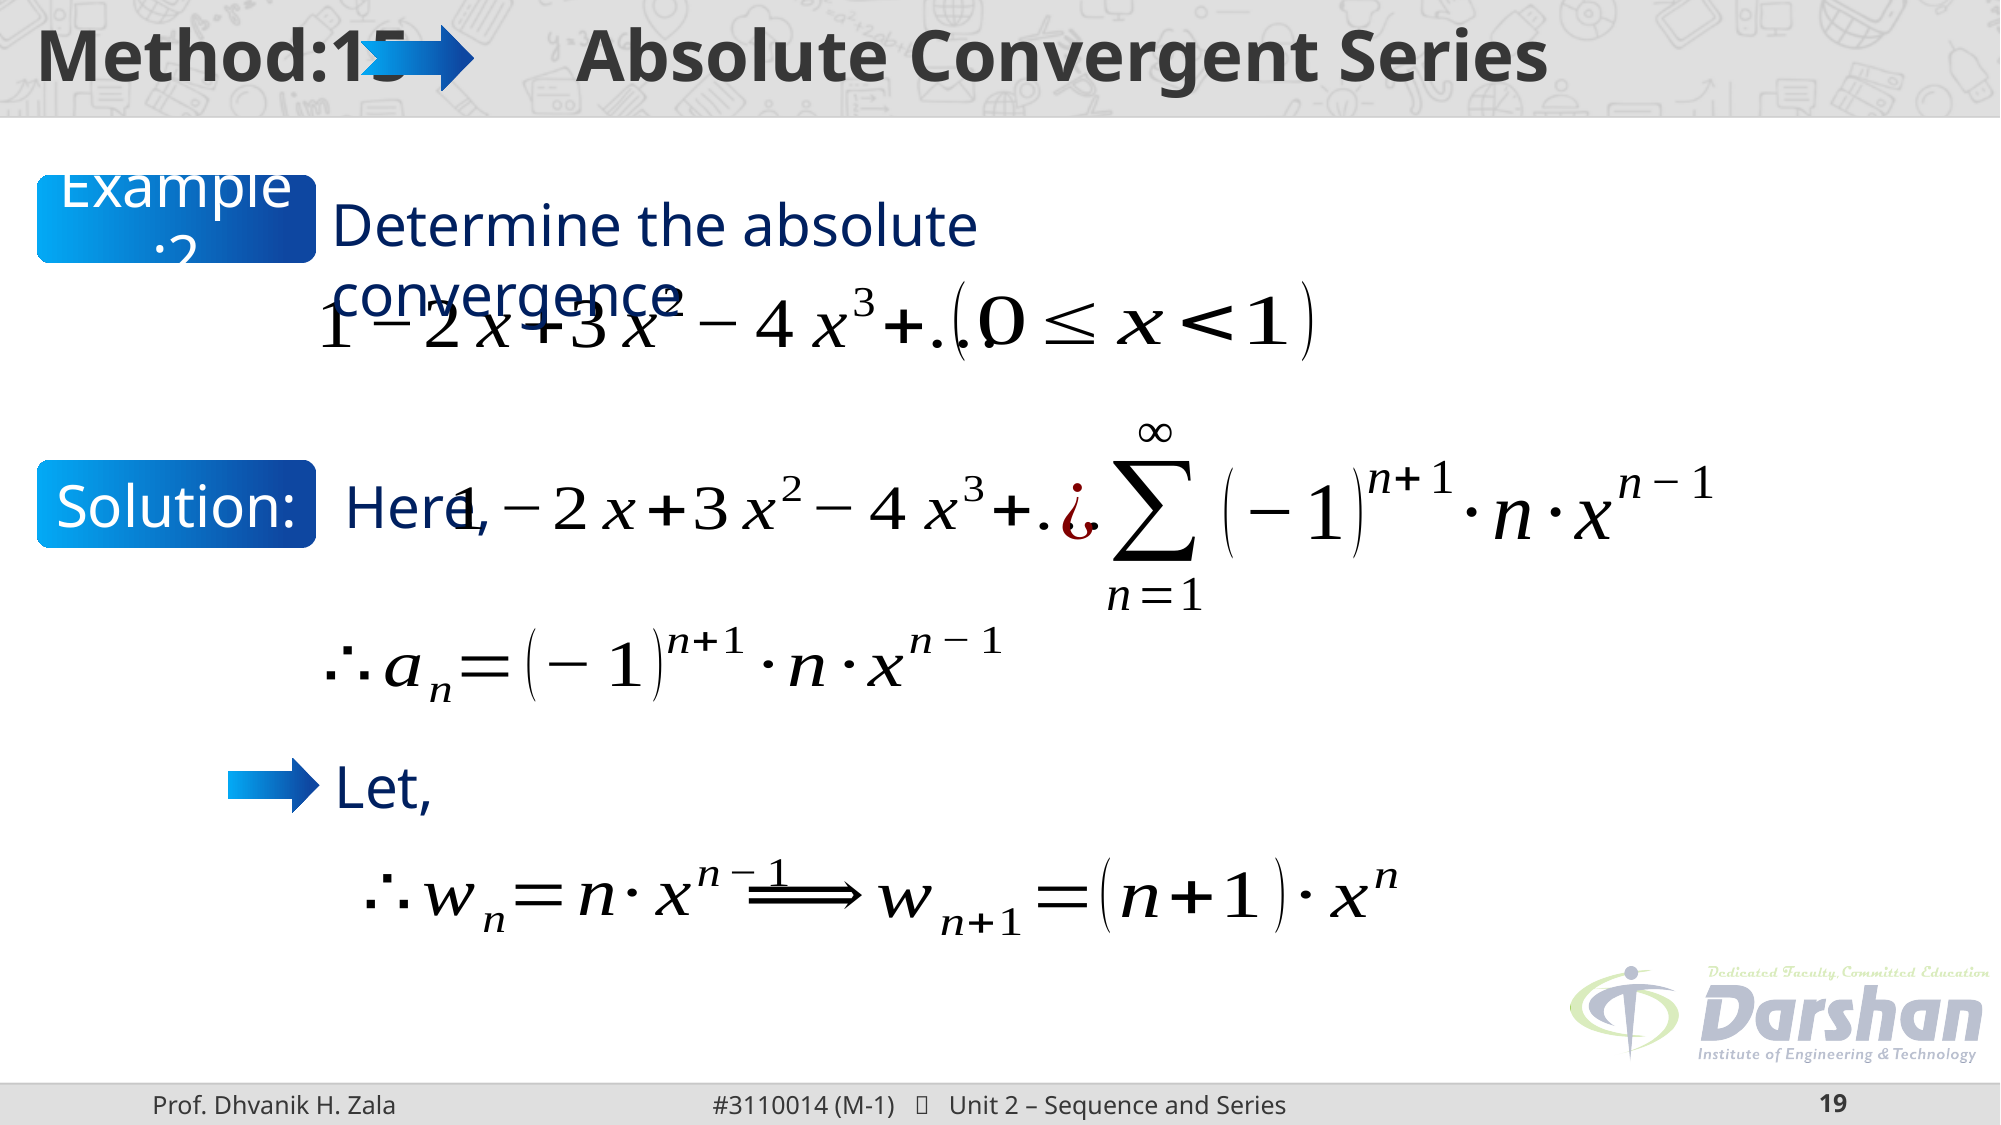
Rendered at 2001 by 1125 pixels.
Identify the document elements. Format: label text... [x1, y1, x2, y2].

title Method:15 Absolute Convergent Series [0, 0, 2000, 117]
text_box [329, 462, 1105, 549]
text_box Determine the absolute convergence [316, 180, 1192, 258]
text_box Solution: [36, 459, 317, 549]
text_box [361, 25, 475, 92]
text_box Example:2 [36, 174, 316, 264]
text_box [228, 757, 320, 813]
